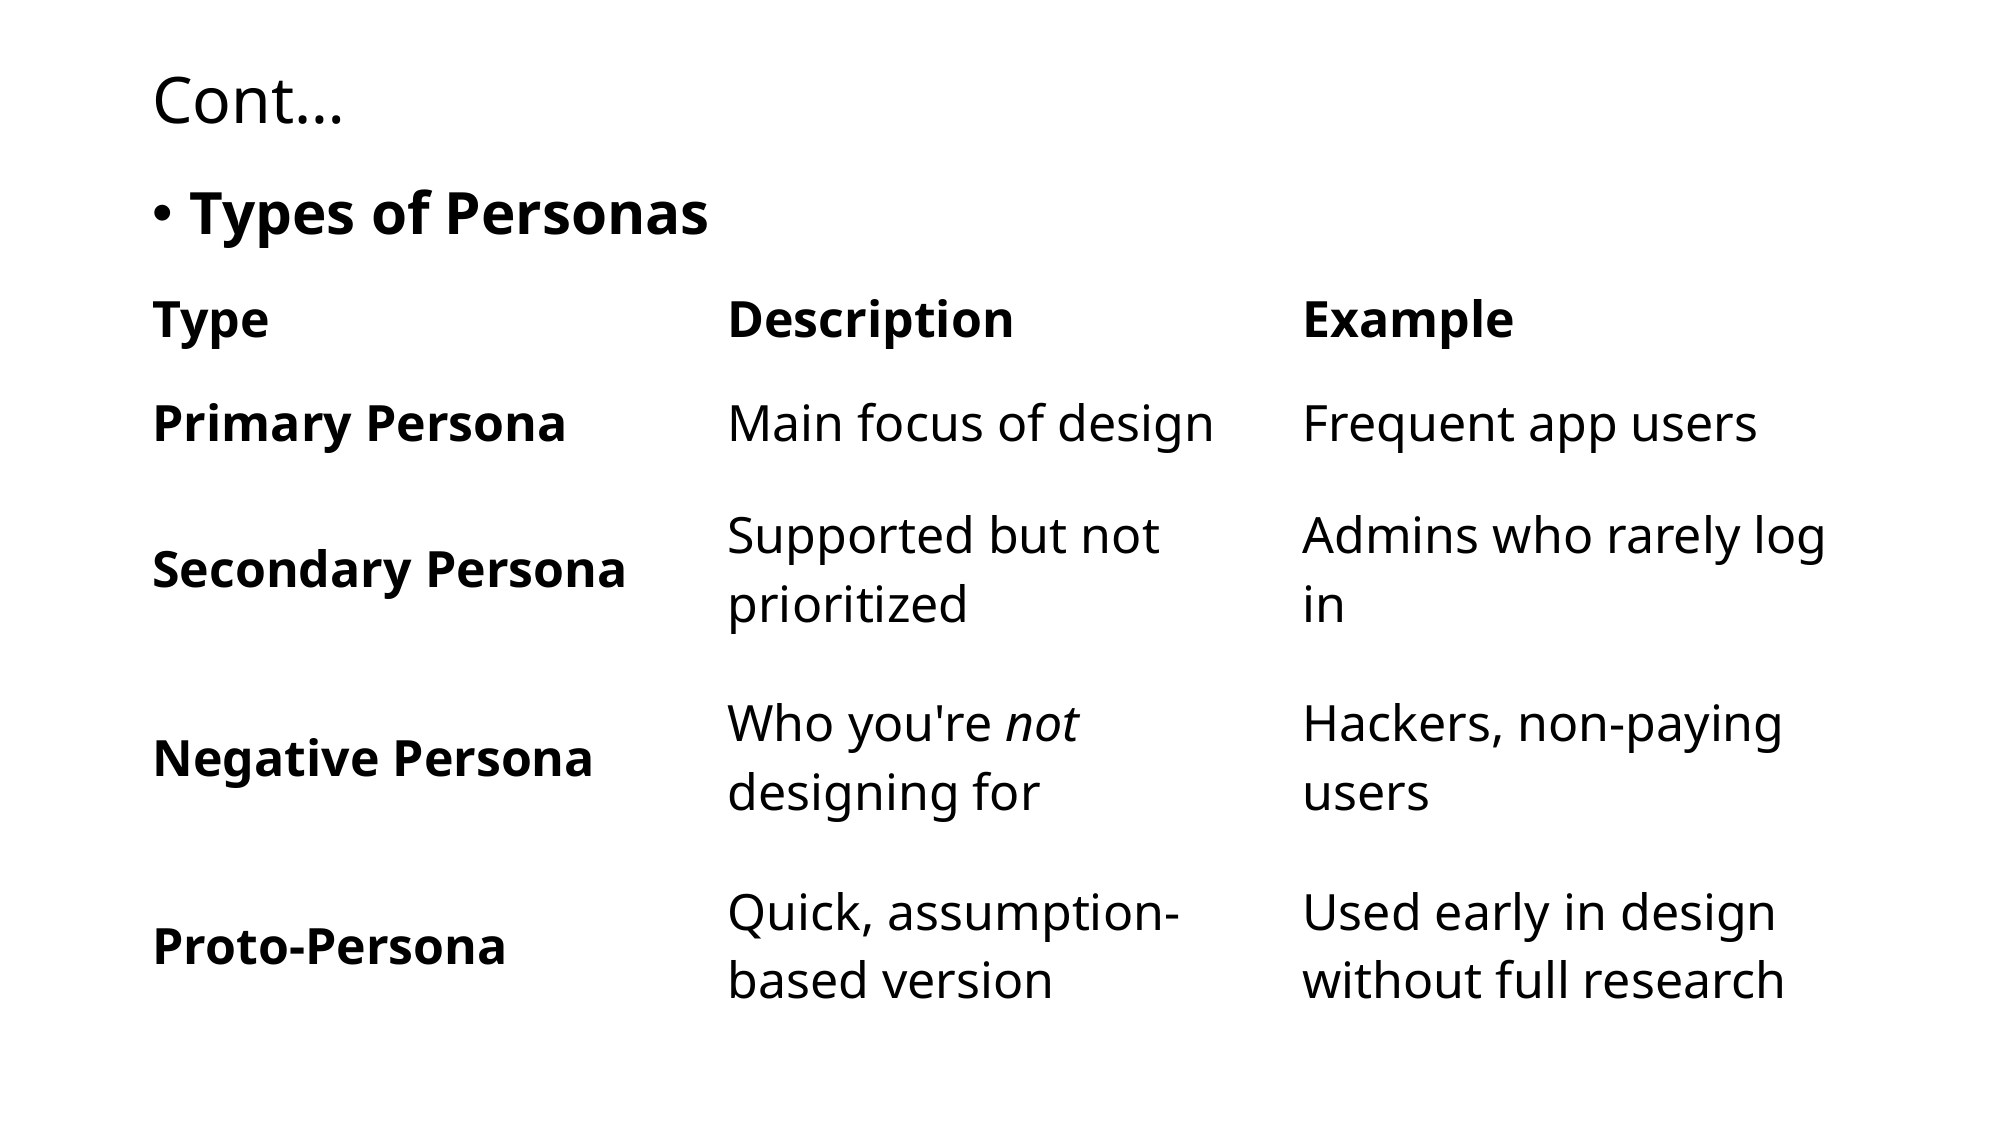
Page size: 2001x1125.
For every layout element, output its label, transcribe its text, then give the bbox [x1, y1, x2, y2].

table_header Example [1287, 266, 1862, 370]
table_cell Main focus of design [712, 370, 1287, 475]
table_header Description [712, 266, 1287, 370]
table_cell Supported but not prioritized [712, 475, 1287, 663]
table_cell Negative Persona [137, 663, 712, 851]
table_header Type [137, 266, 712, 370]
table_cell Secondary Persona [137, 475, 712, 663]
table_cell Primary Persona [137, 370, 712, 475]
title Cont… [137, 59, 1863, 145]
table_cell Hackers, non-paying users [1287, 663, 1862, 851]
table_cell Frequent app users [1287, 370, 1862, 475]
list Types of Personas [137, 177, 1863, 1014]
table_cell Used early in design without full research [1287, 851, 1862, 1039]
table_cell Proto-Persona [137, 851, 712, 1039]
table_cell Who you're not designing for [712, 663, 1287, 851]
table_cell Admins who rarely log in [1287, 475, 1862, 663]
table_cell Quick, assumption-based version [712, 851, 1287, 1039]
